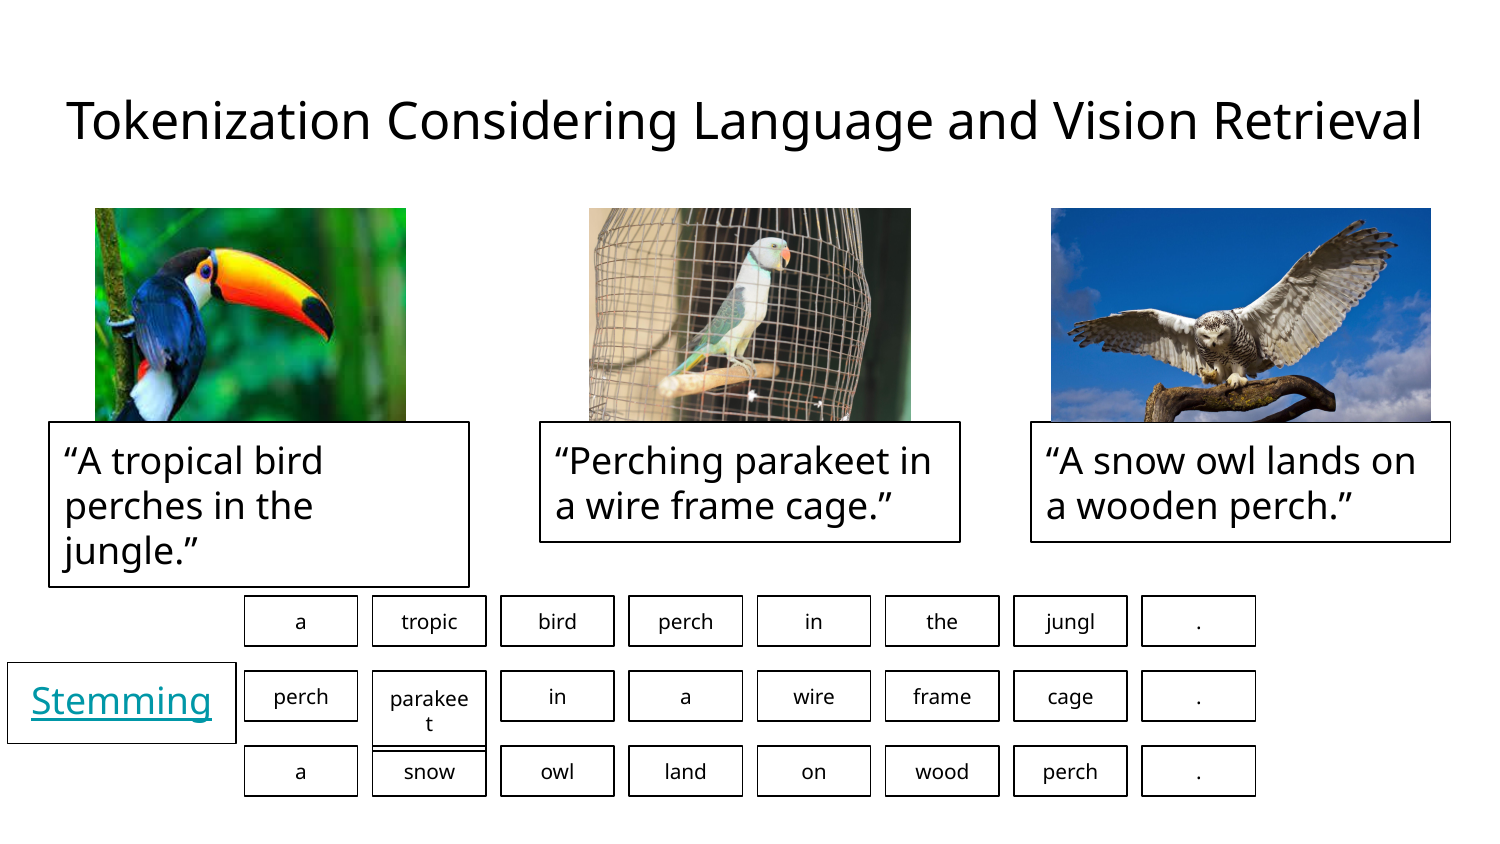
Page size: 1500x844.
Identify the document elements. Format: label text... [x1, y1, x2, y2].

text_box . [1142, 596, 1256, 647]
text_box a [244, 746, 358, 797]
text_box snow [372, 746, 486, 797]
text_box “Perching parakeet in a wire frame cage.” [540, 422, 960, 543]
picture [588, 208, 912, 423]
text_box cage [1013, 671, 1128, 722]
text_box . [1142, 746, 1256, 797]
picture [95, 208, 406, 423]
text_box land [629, 746, 743, 797]
text_box owl [500, 746, 615, 797]
text_box bird [500, 596, 615, 647]
text_box jungl [1013, 596, 1128, 647]
text_box a [629, 671, 743, 722]
text_box frame [885, 671, 999, 722]
text_box “A tropical bird perches in the jungle.” [49, 422, 469, 588]
picture [1050, 208, 1431, 423]
title Tokenization Considering Language and Vision Retrieval [51, 72, 1449, 167]
text_box . [1142, 671, 1256, 722]
text_box perch [244, 671, 358, 722]
text_box a [244, 596, 358, 647]
text_box on [757, 746, 871, 797]
text_box wood [885, 746, 999, 797]
text_box parakeet [372, 671, 486, 746]
text_box in [757, 596, 871, 647]
text_box wire [757, 671, 871, 722]
text_box the [885, 596, 999, 647]
text_box Stemming [7, 662, 236, 744]
text_box “A snow owl lands on a wooden perch.” [1030, 422, 1451, 543]
text_box perch [1013, 746, 1128, 797]
text_box in [500, 671, 615, 722]
text_box perch [629, 596, 743, 647]
text_box tropic [372, 596, 486, 647]
